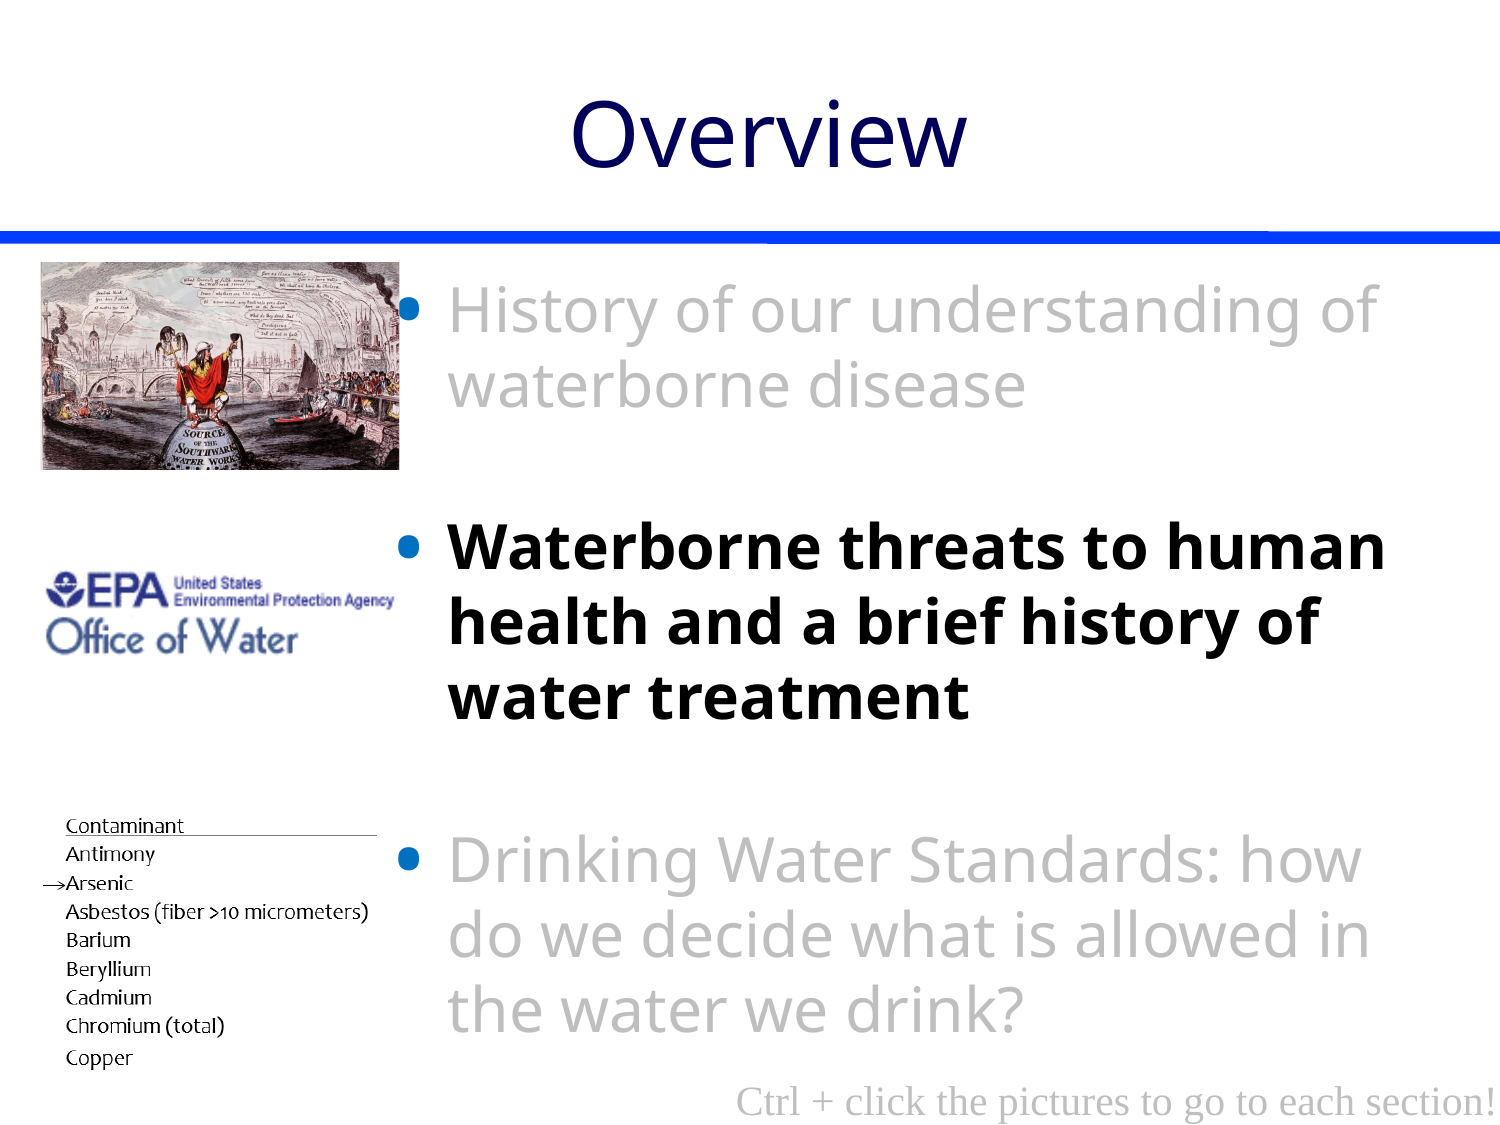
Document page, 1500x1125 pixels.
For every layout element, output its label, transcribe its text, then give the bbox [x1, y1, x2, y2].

picture [40, 262, 400, 471]
picture [43, 563, 400, 663]
list History of our understanding of waterborne disease Waterborne threats to human health and a brief history of water treatment Drinking Water Standards: how do we decide what is allowed in the water we drink? [376, 262, 1426, 1006]
text_box Ctrl + click the pictures to go to each section! [721, 1066, 1500, 1125]
picture [43, 812, 377, 1074]
title Overview [75, 37, 1463, 225]
